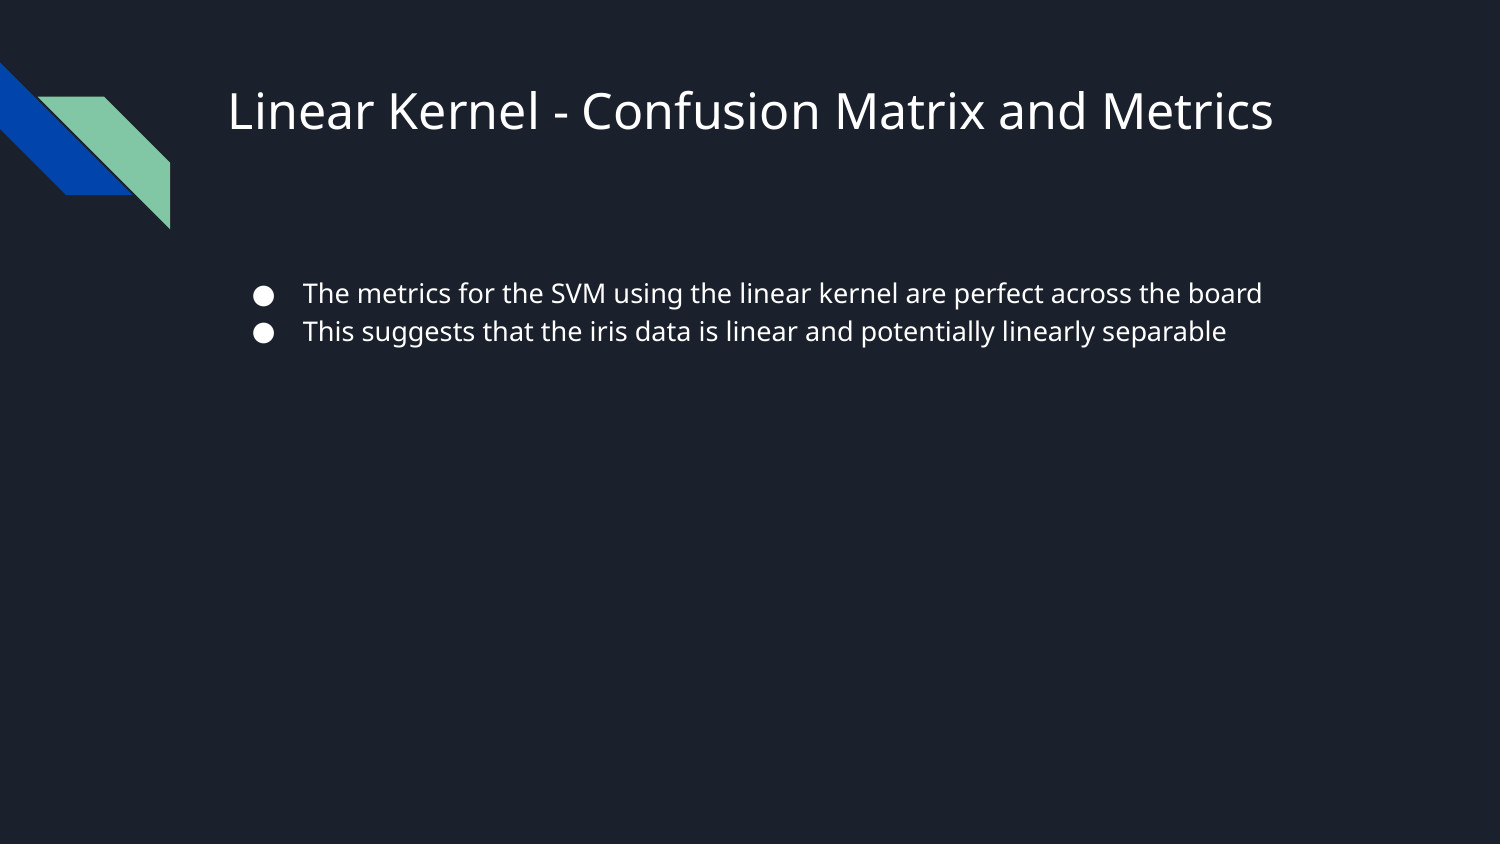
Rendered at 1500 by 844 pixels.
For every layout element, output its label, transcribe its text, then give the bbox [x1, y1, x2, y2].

title Linear Kernel - Confusion Matrix and Metrics [212, 64, 1368, 215]
list The metrics for the SVM using the linear kernel are perfect across the board This suggests that the iris data is linear and potentially linearly separable [212, 257, 1368, 735]
